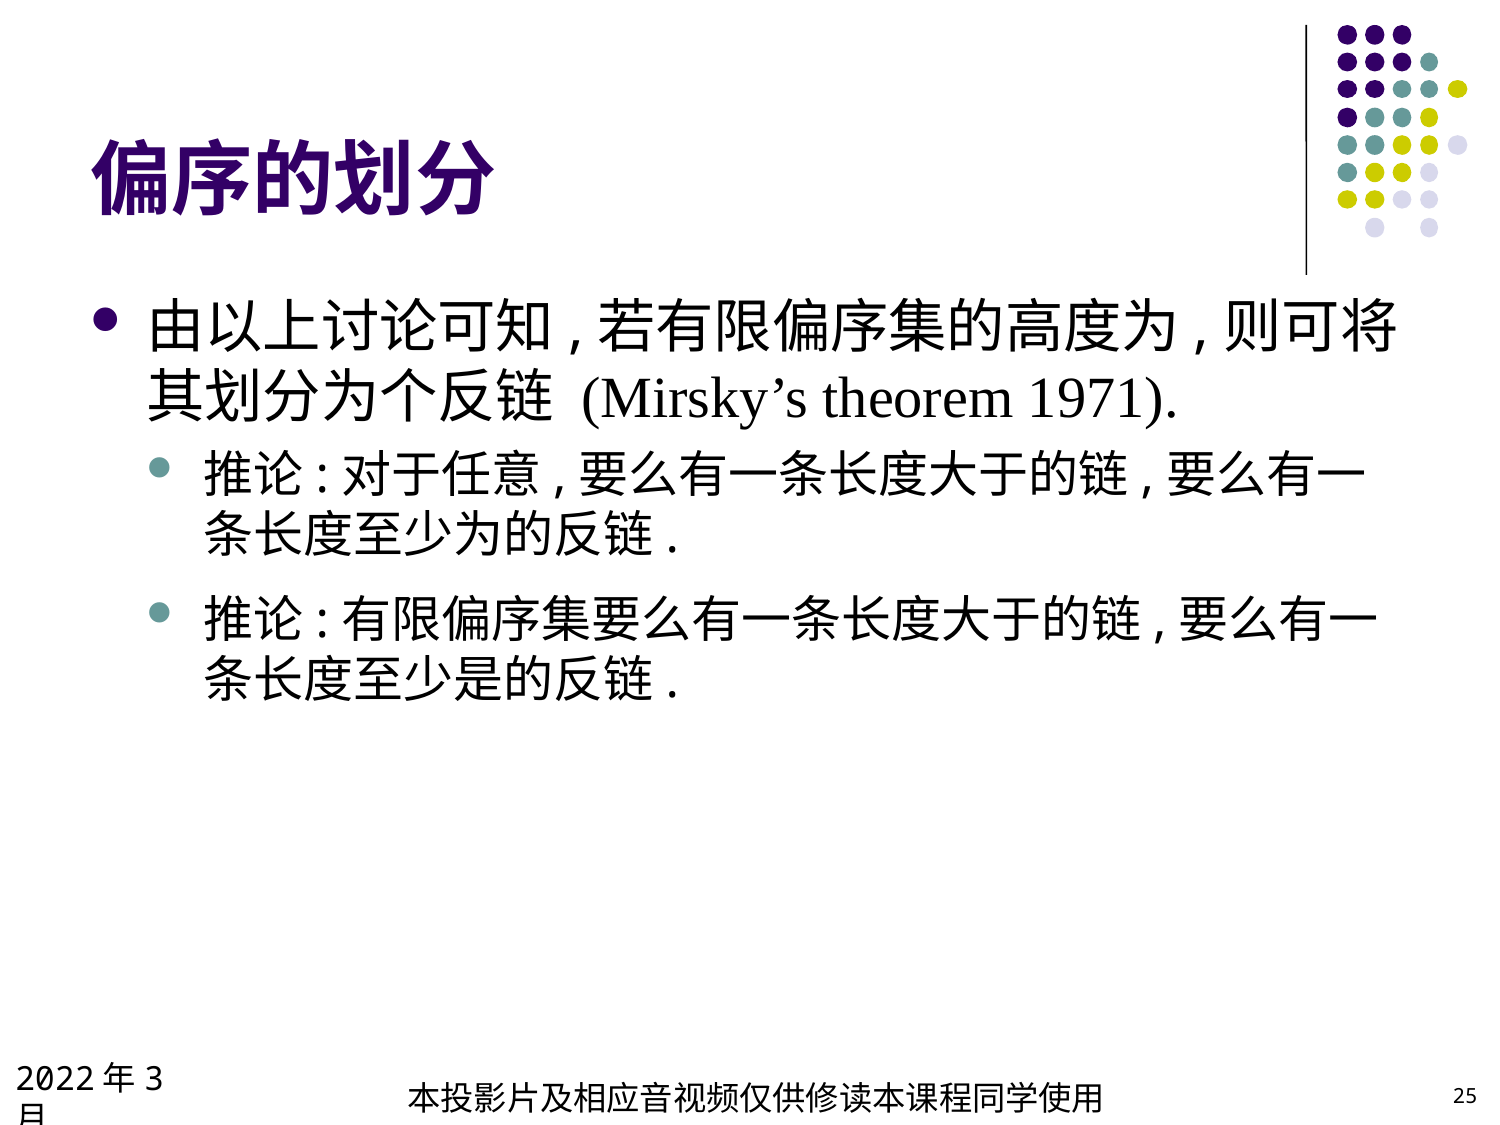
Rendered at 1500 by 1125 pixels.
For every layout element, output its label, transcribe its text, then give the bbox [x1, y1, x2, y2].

footer 本投影片及相应音视频仅供修读本课程同学使用 [206, 1072, 1307, 1123]
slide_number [0, 1072, 206, 1123]
slide_number 25 [1337, 1072, 1493, 1123]
title 偏序的划分 [75, 20, 1313, 233]
